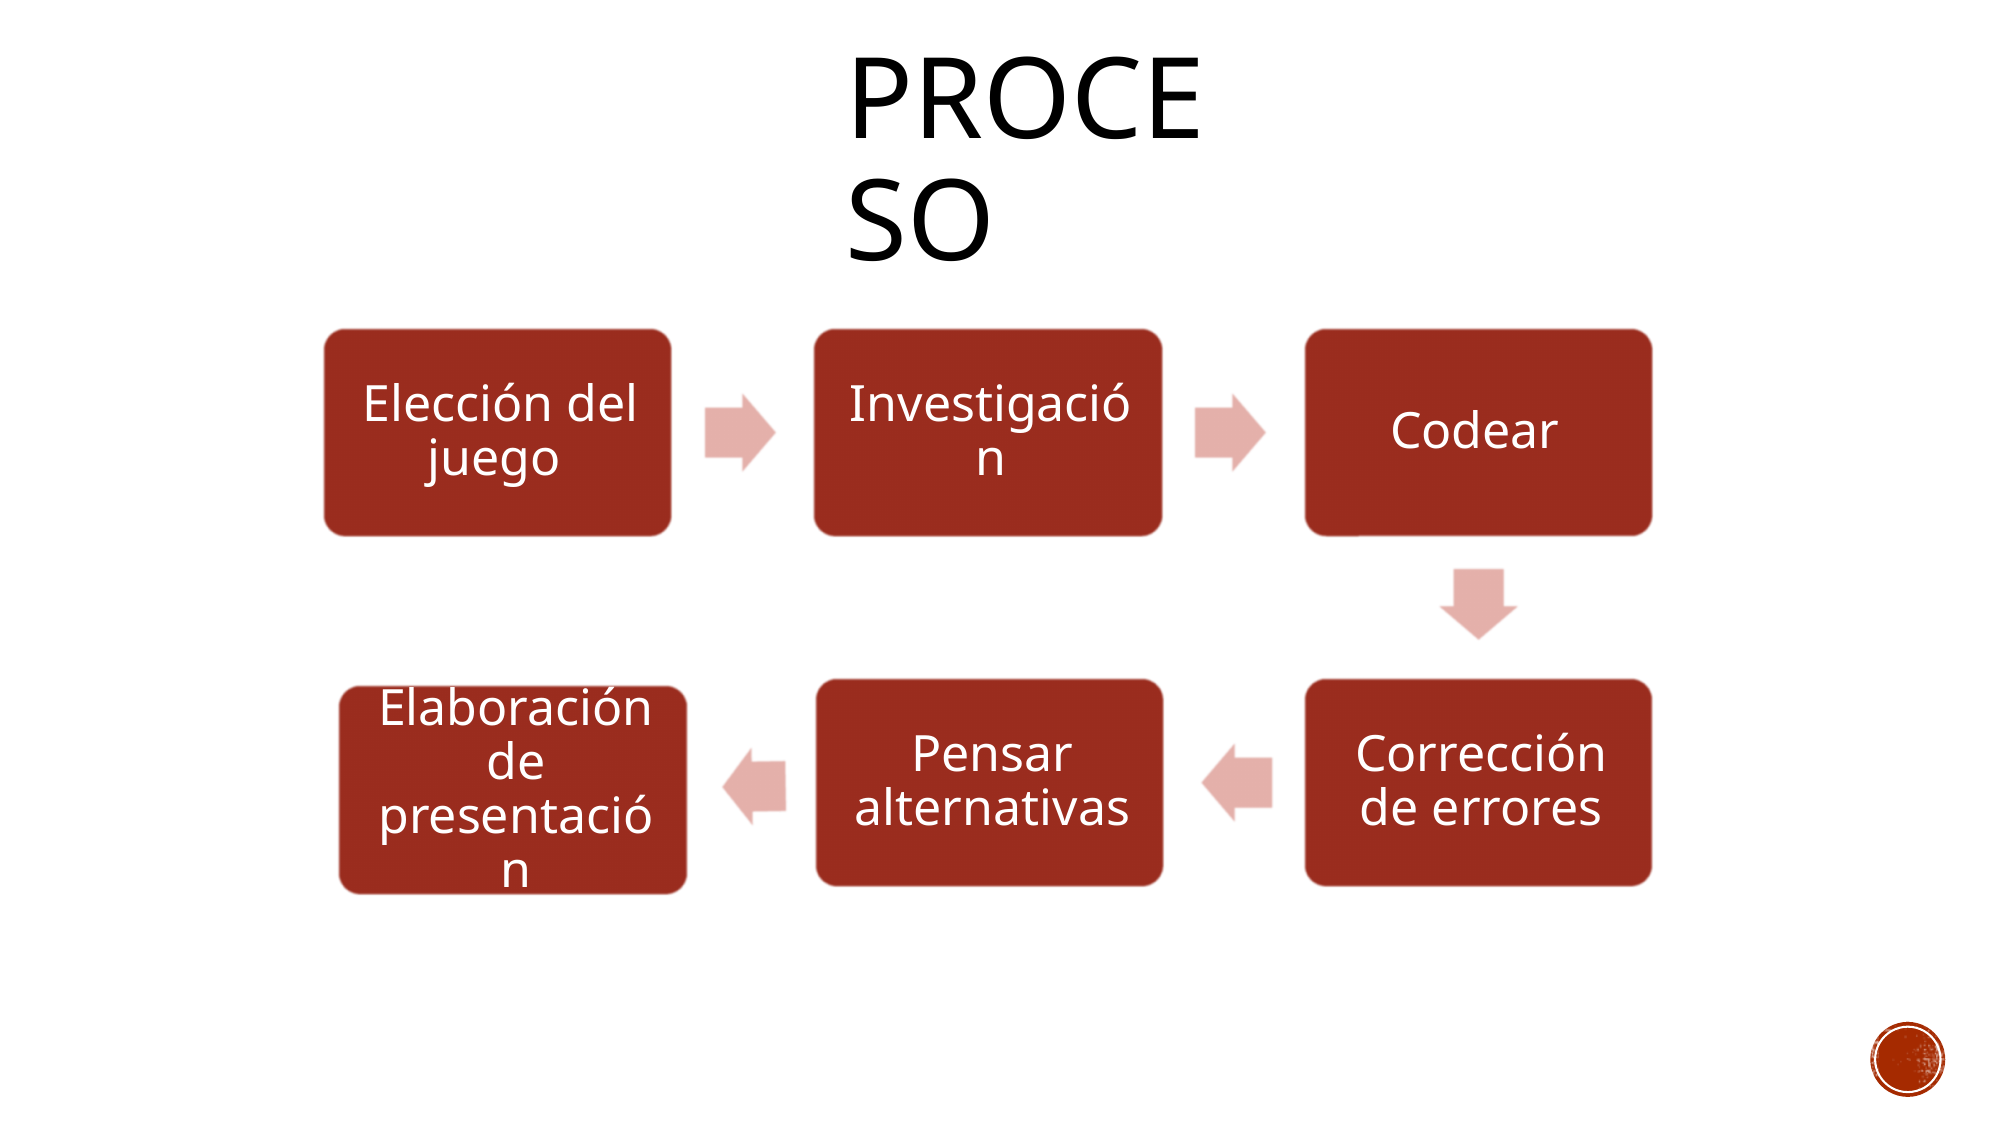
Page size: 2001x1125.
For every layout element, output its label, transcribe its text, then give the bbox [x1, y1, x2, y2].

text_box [324, 164, 1653, 1049]
title proceso [830, 81, 1243, 162]
